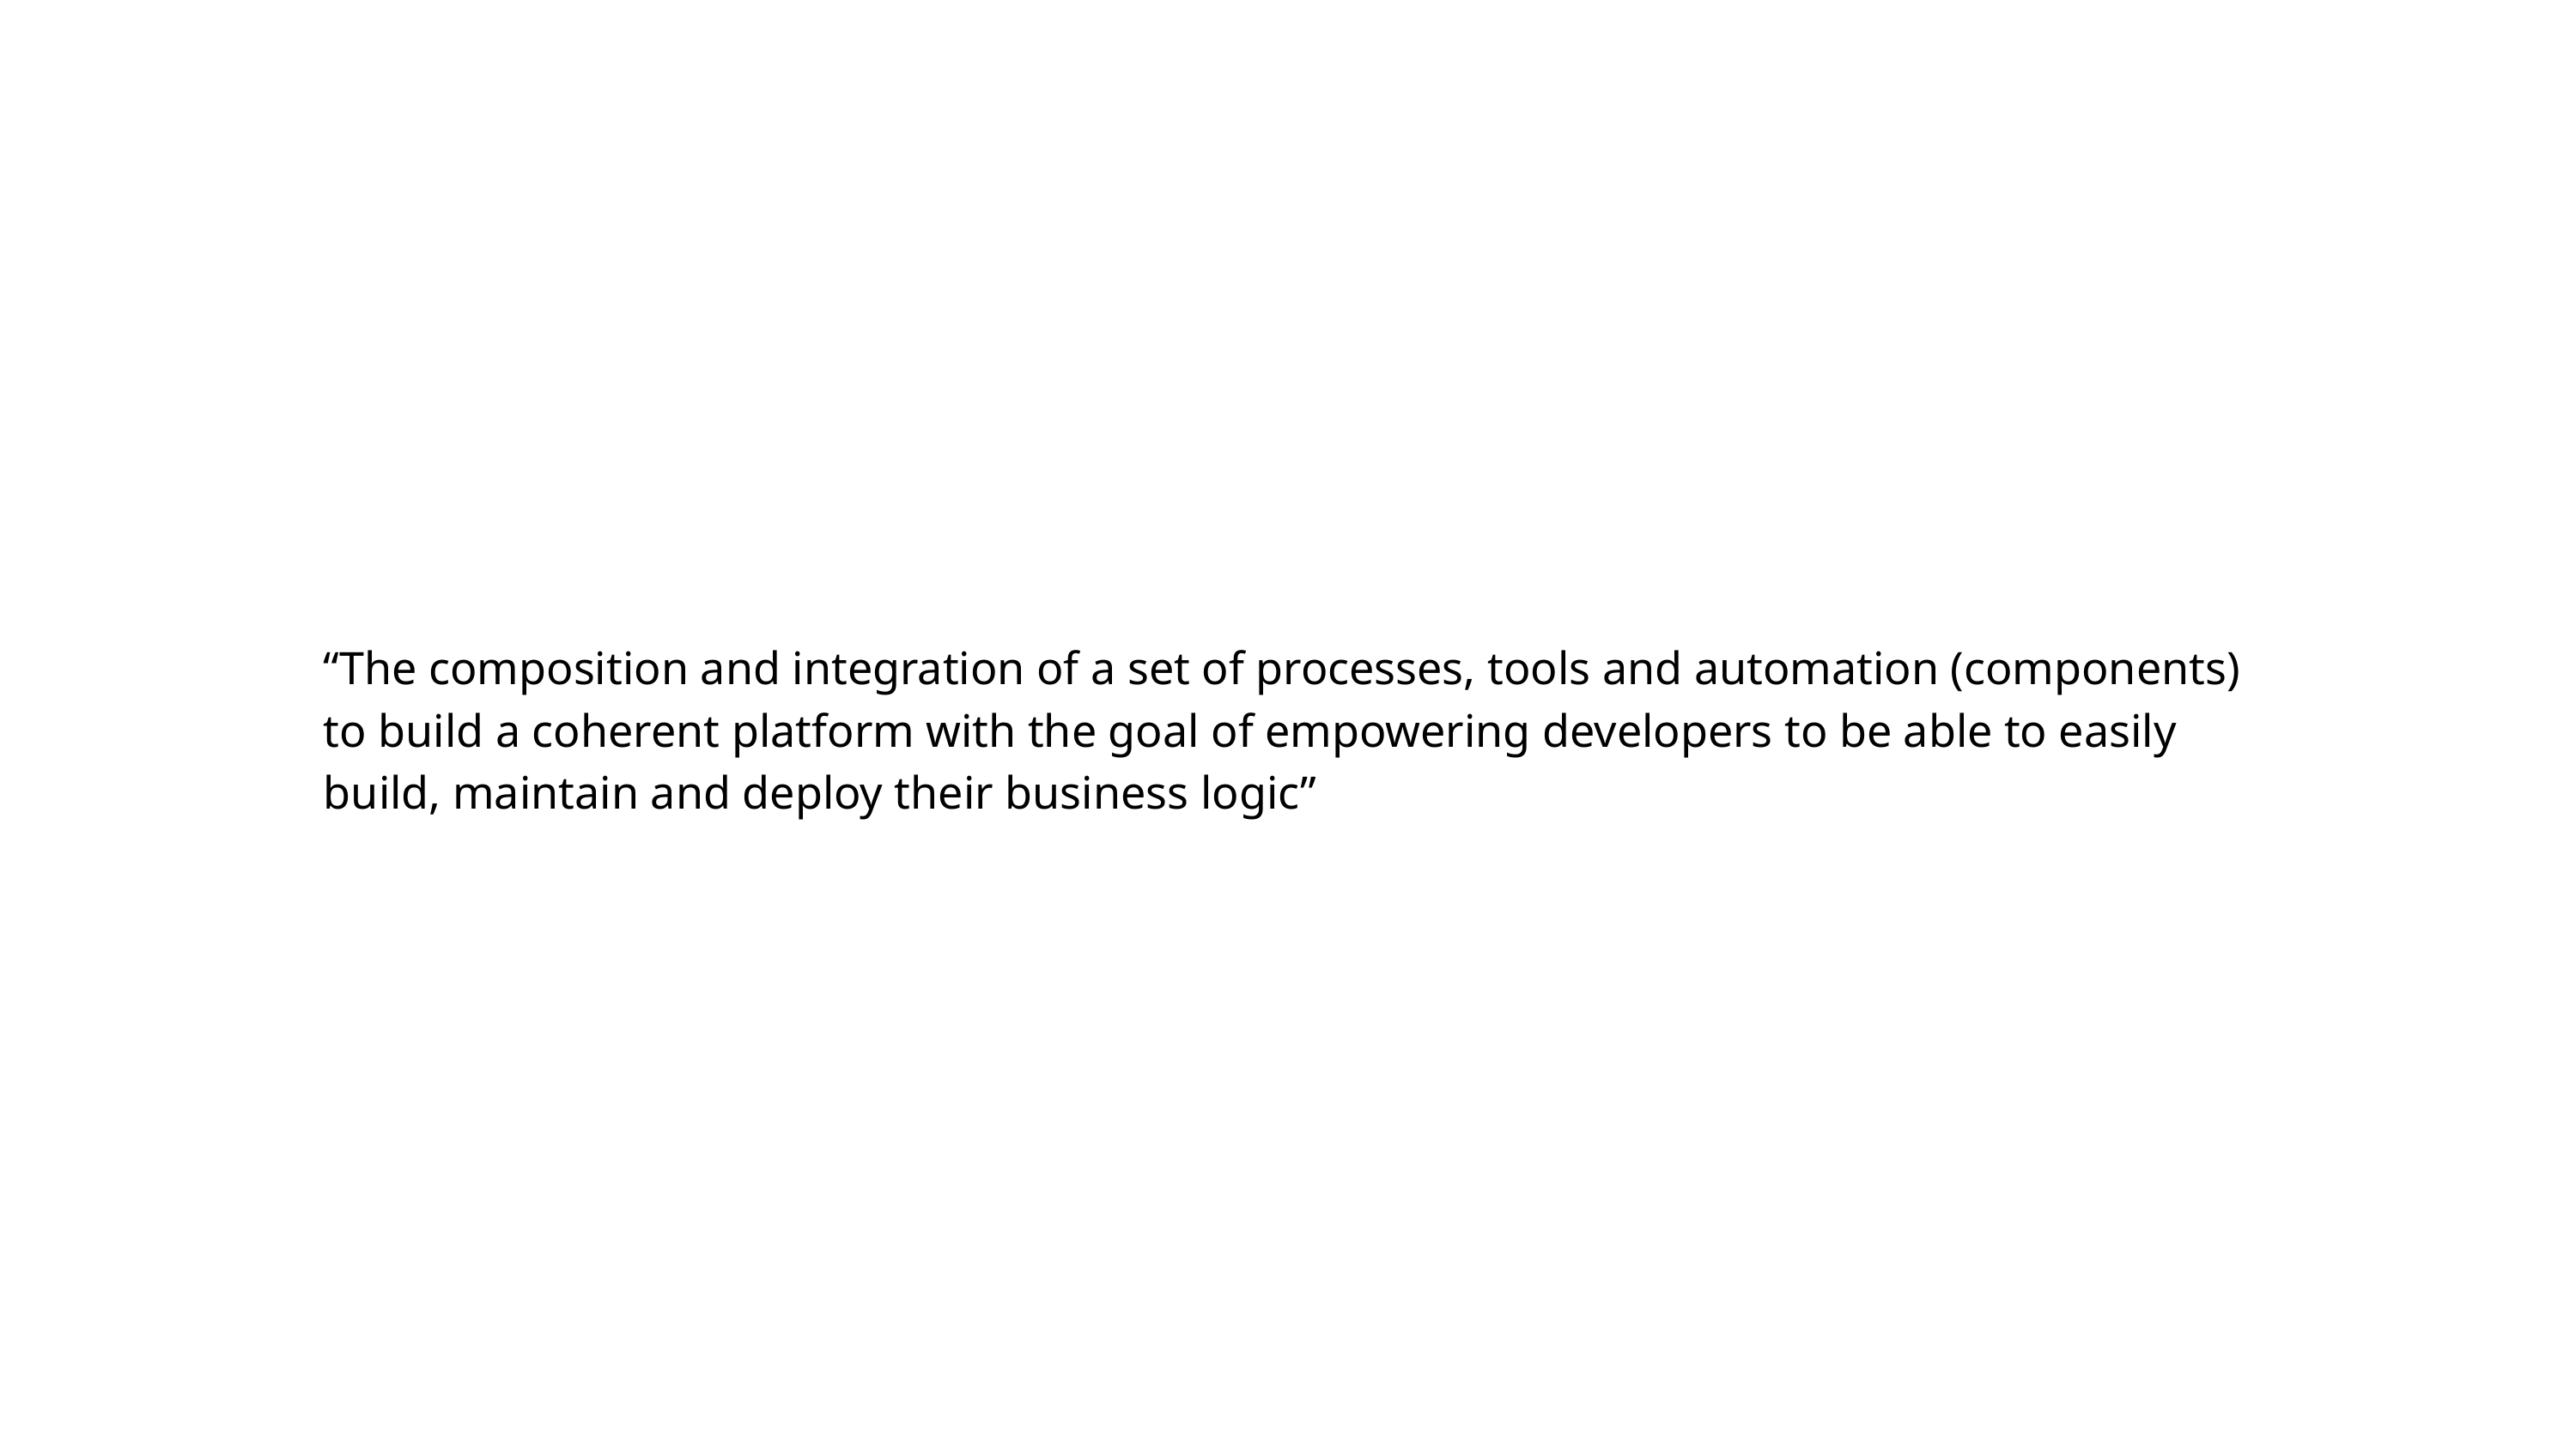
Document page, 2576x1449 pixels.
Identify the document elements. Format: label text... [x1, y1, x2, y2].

text_box “The composition and integration of a set of processes, tools and automation (components) to build a coherent platform with the goal of empowering developers to be able to easily build, maintain and deploy their business logic” [285, 630, 2291, 819]
